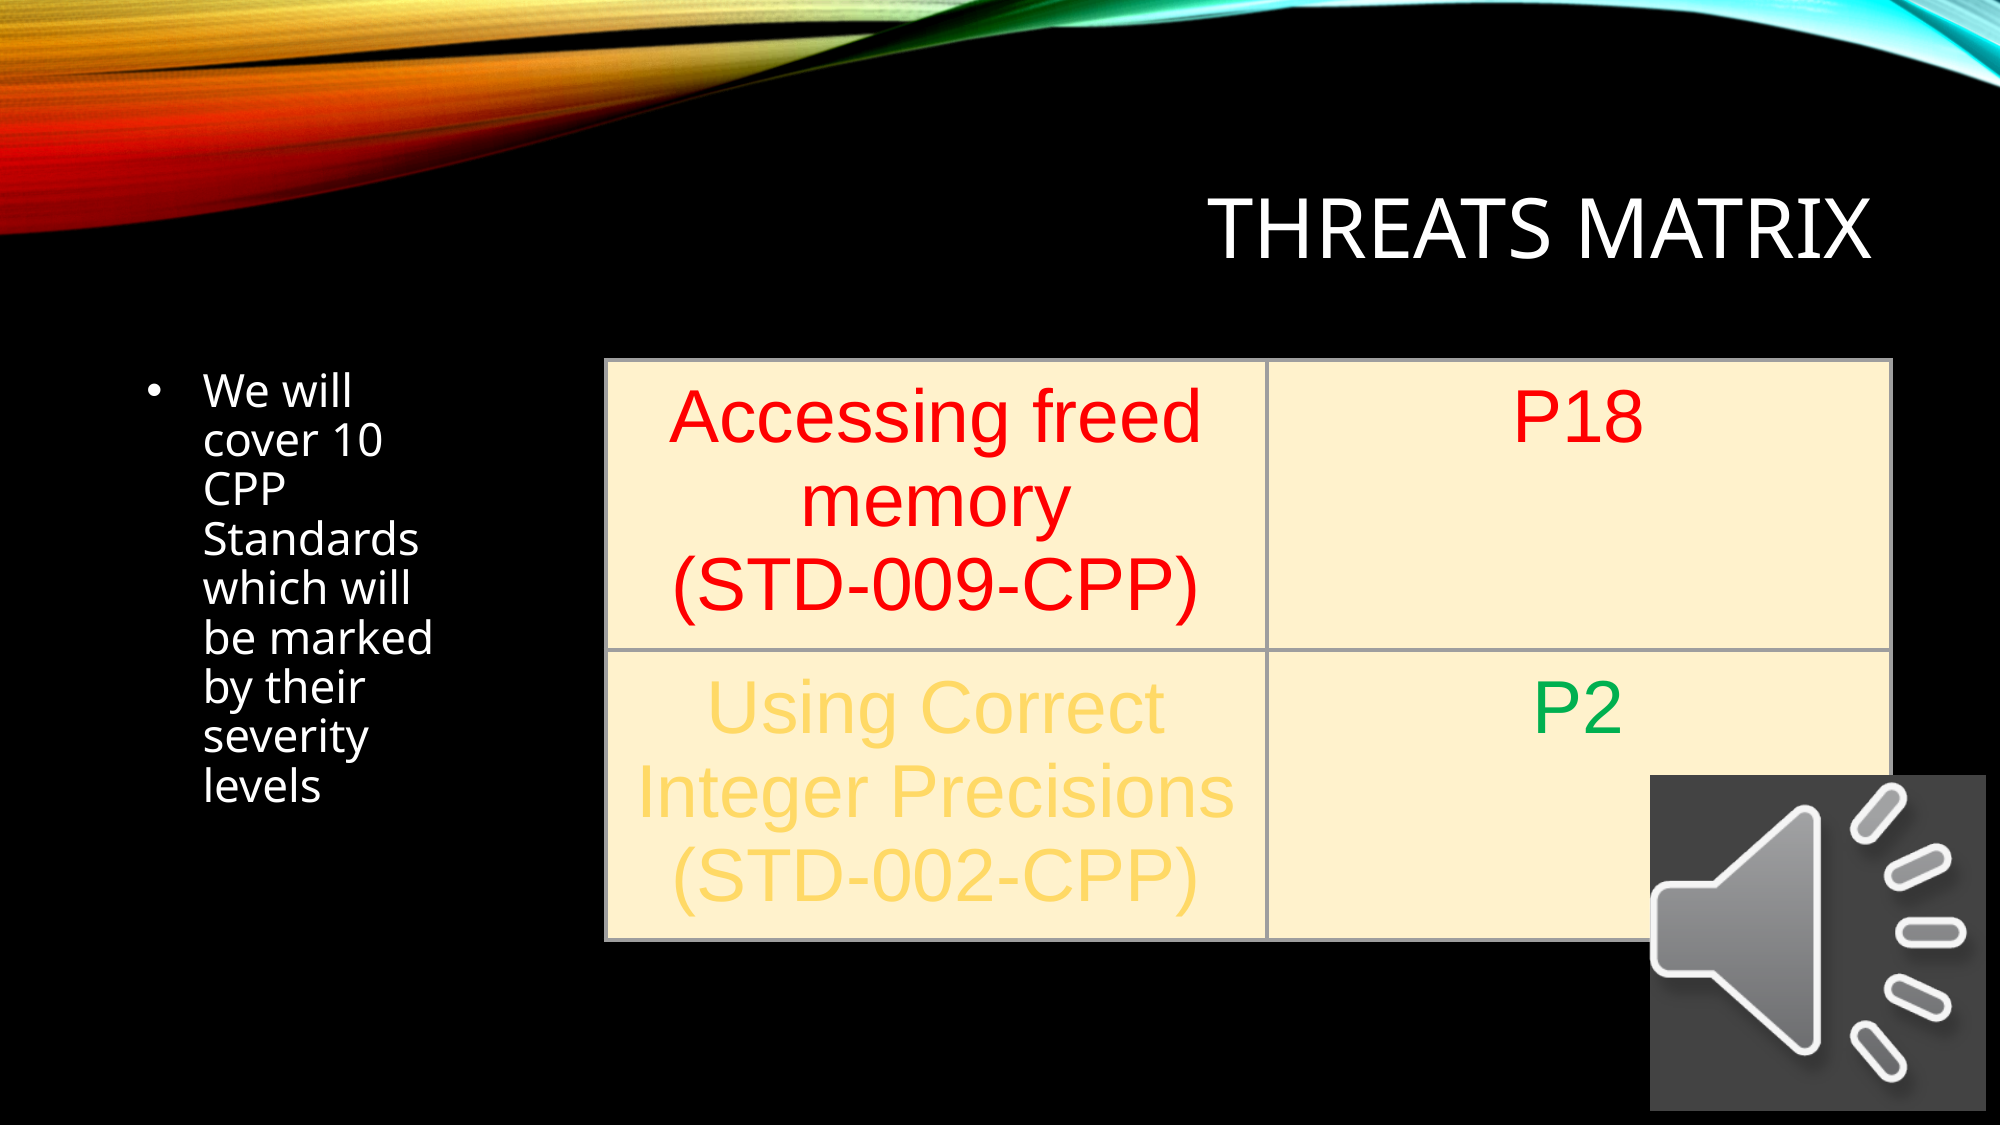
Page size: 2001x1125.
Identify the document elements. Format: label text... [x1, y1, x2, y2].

list We will cover 10 CPP Standards which will be marked by their severity levels [112, 360, 475, 1021]
table_cell Using Correct Integer Precisions (STD-002-CPP) [608, 652, 1265, 938]
table_cell P2 [1269, 652, 1889, 938]
table_header P18 [1269, 362, 1889, 648]
title THREATS MATRIX [474, 125, 1888, 338]
picture [0, 0, 2000, 237]
picture [1648, 773, 1987, 1112]
table_header Accessing freed memory (STD-009-CPP) [608, 362, 1265, 648]
